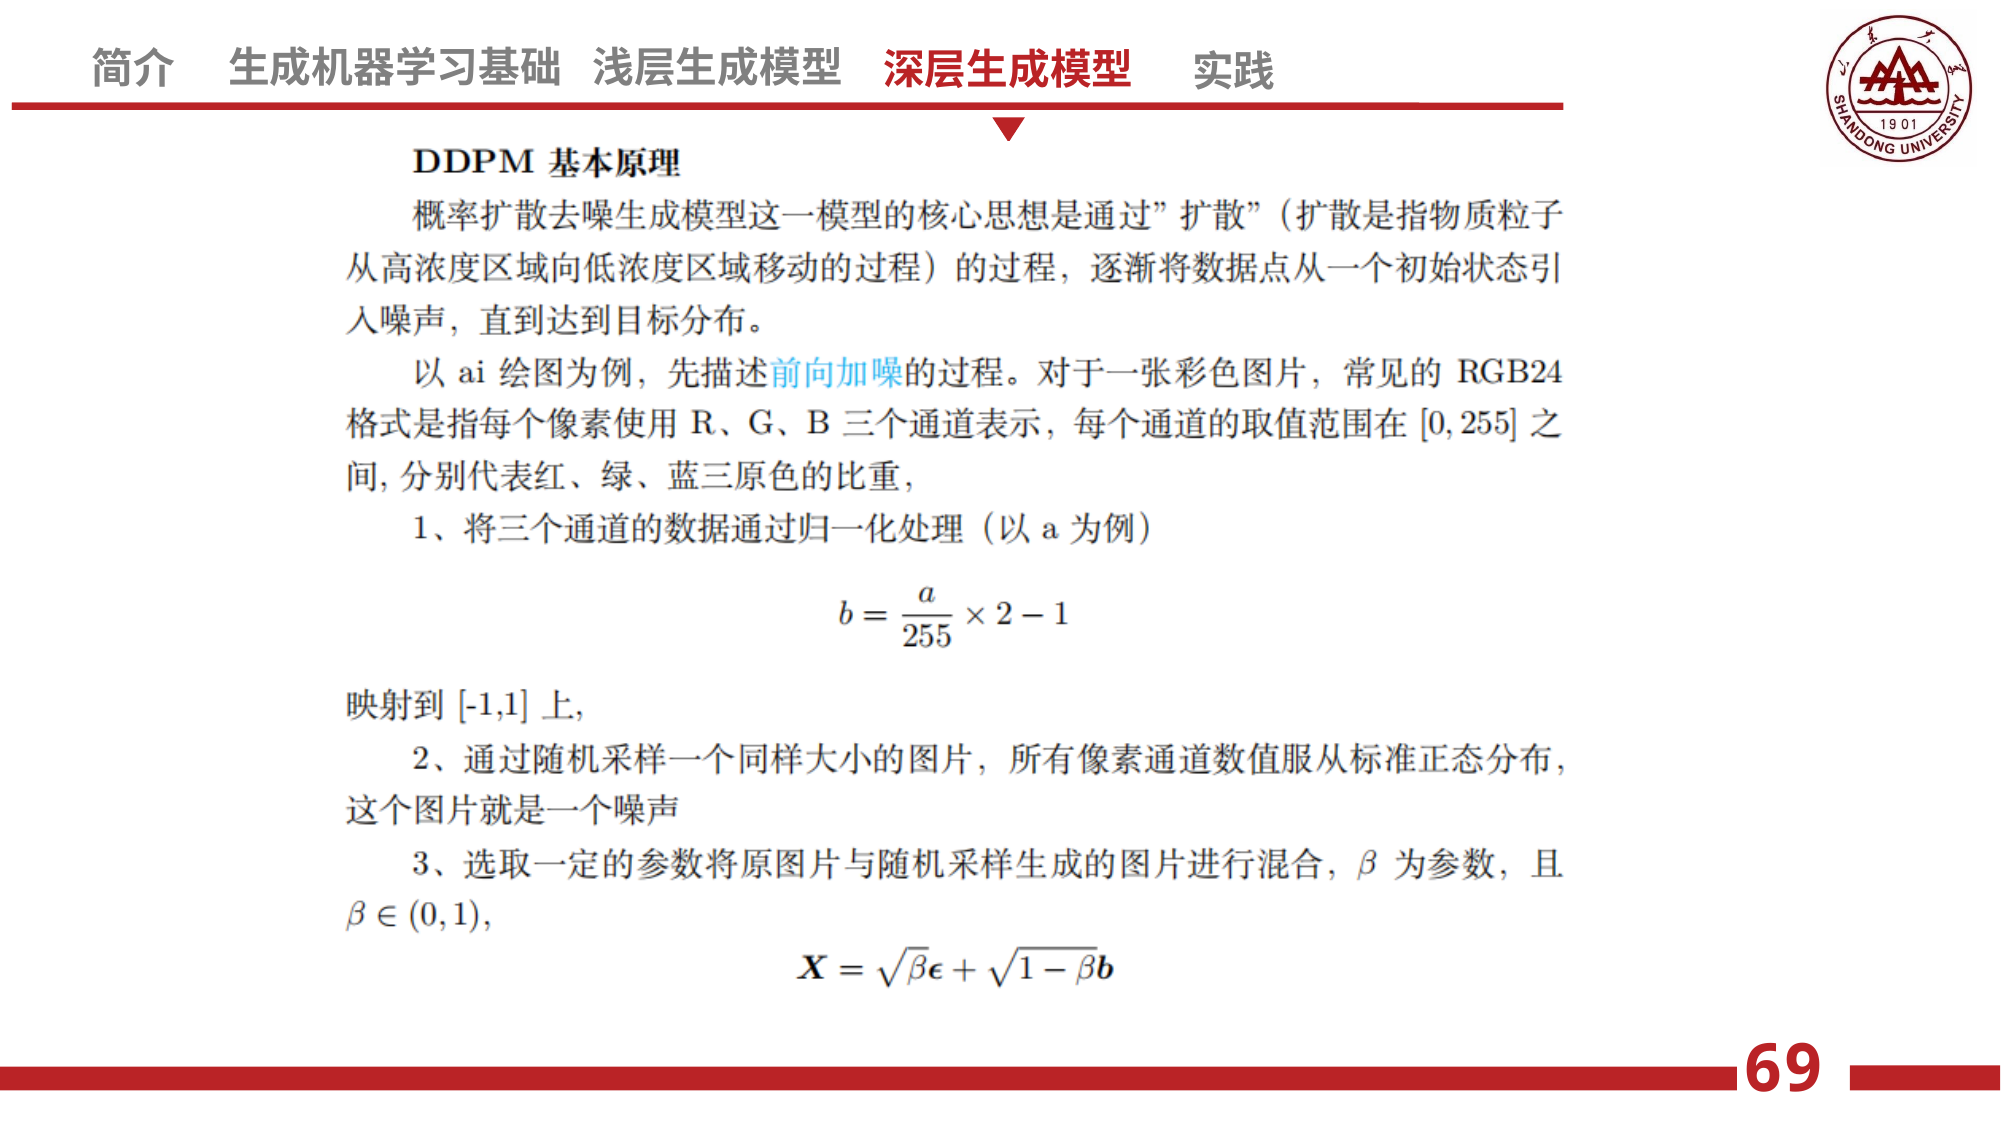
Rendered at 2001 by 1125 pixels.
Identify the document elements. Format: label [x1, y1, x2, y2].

picture [1820, 9, 1977, 167]
picture [314, 141, 1586, 998]
